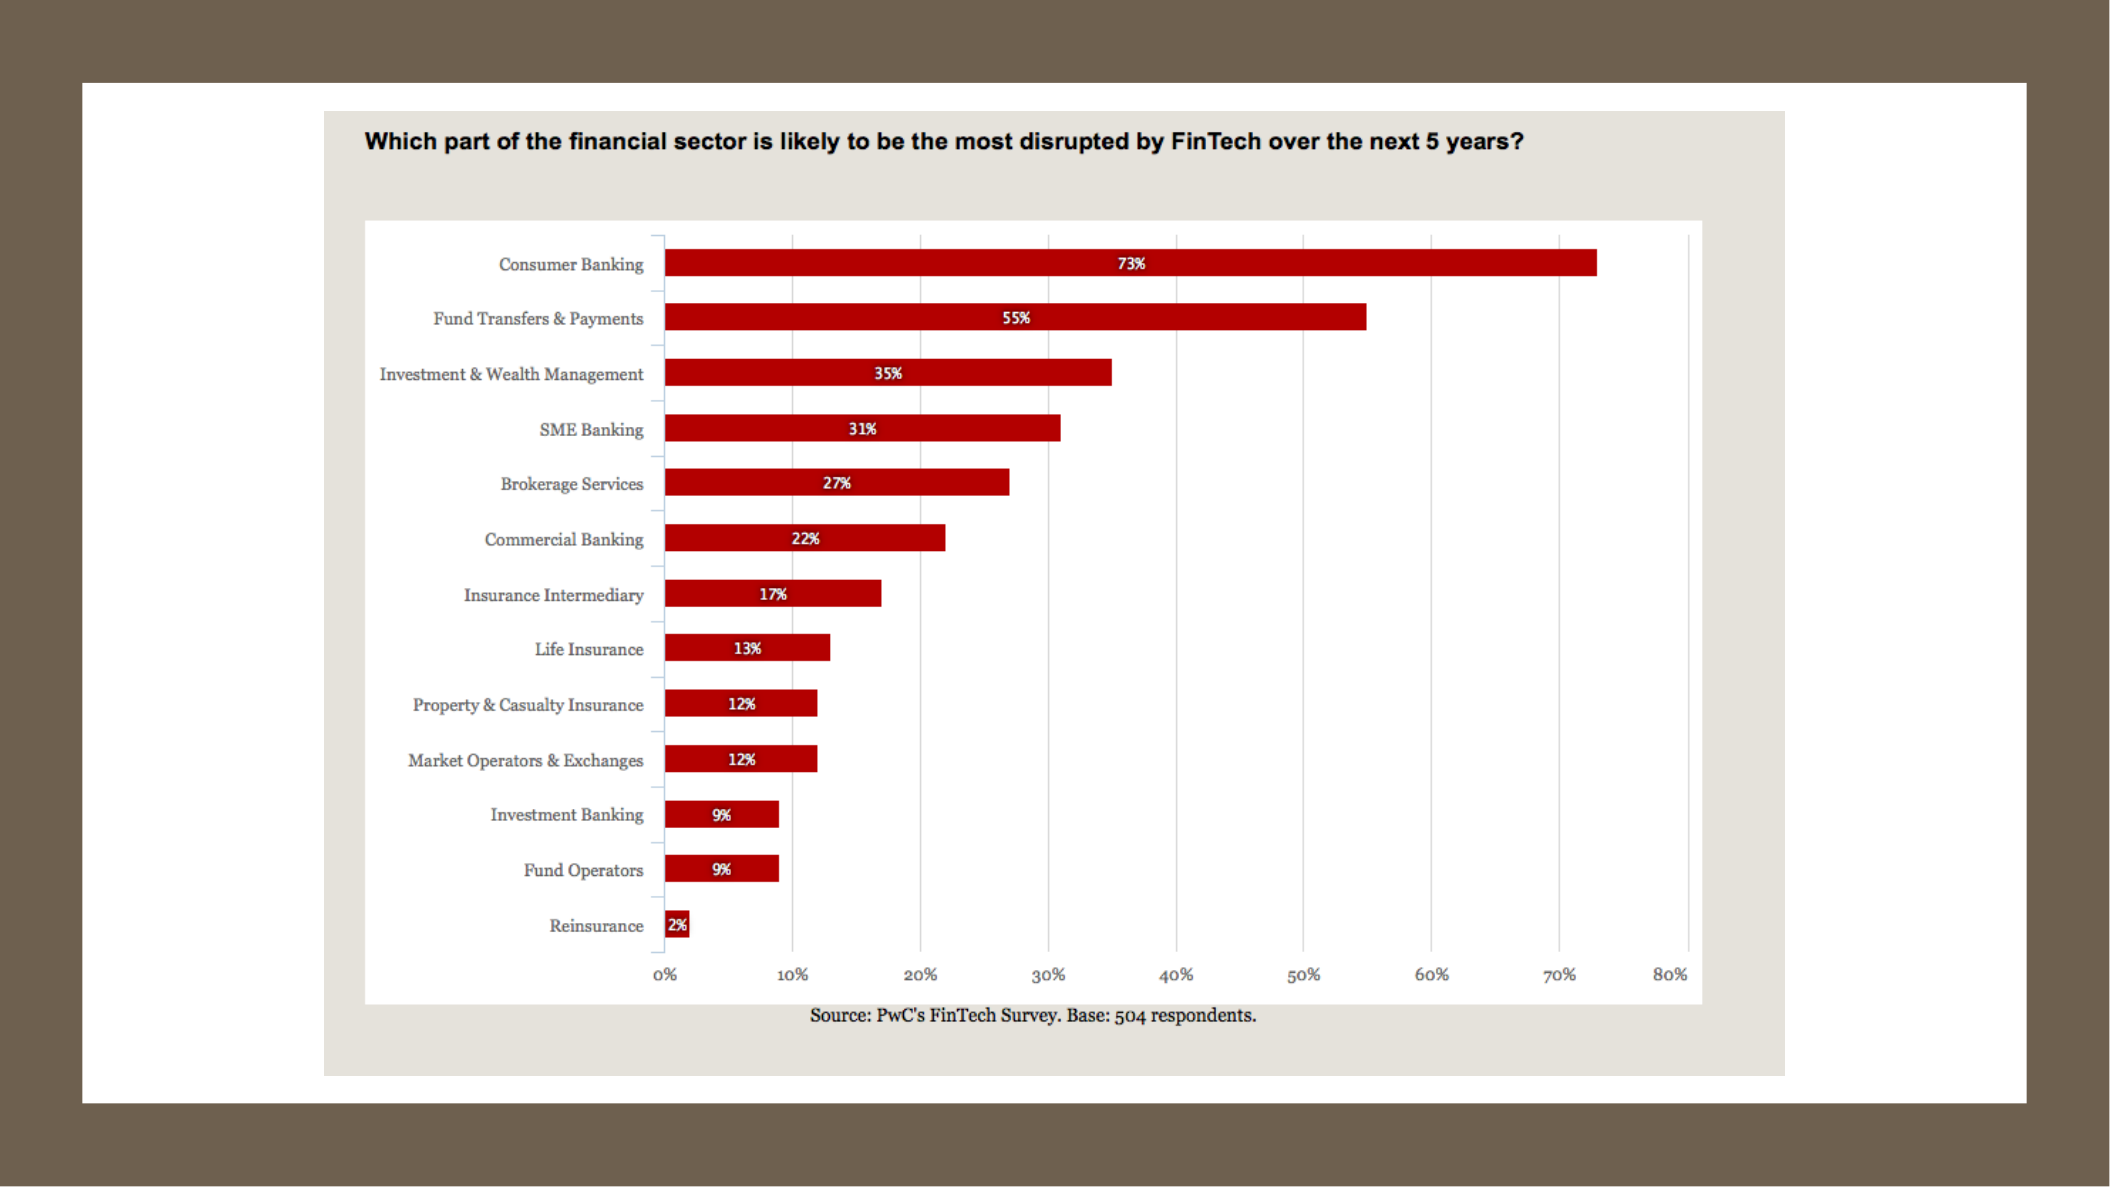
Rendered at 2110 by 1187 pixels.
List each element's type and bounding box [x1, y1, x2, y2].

text_box [81, 82, 2028, 1104]
text_box [0, 0, 2110, 1187]
picture [324, 111, 1785, 1076]
